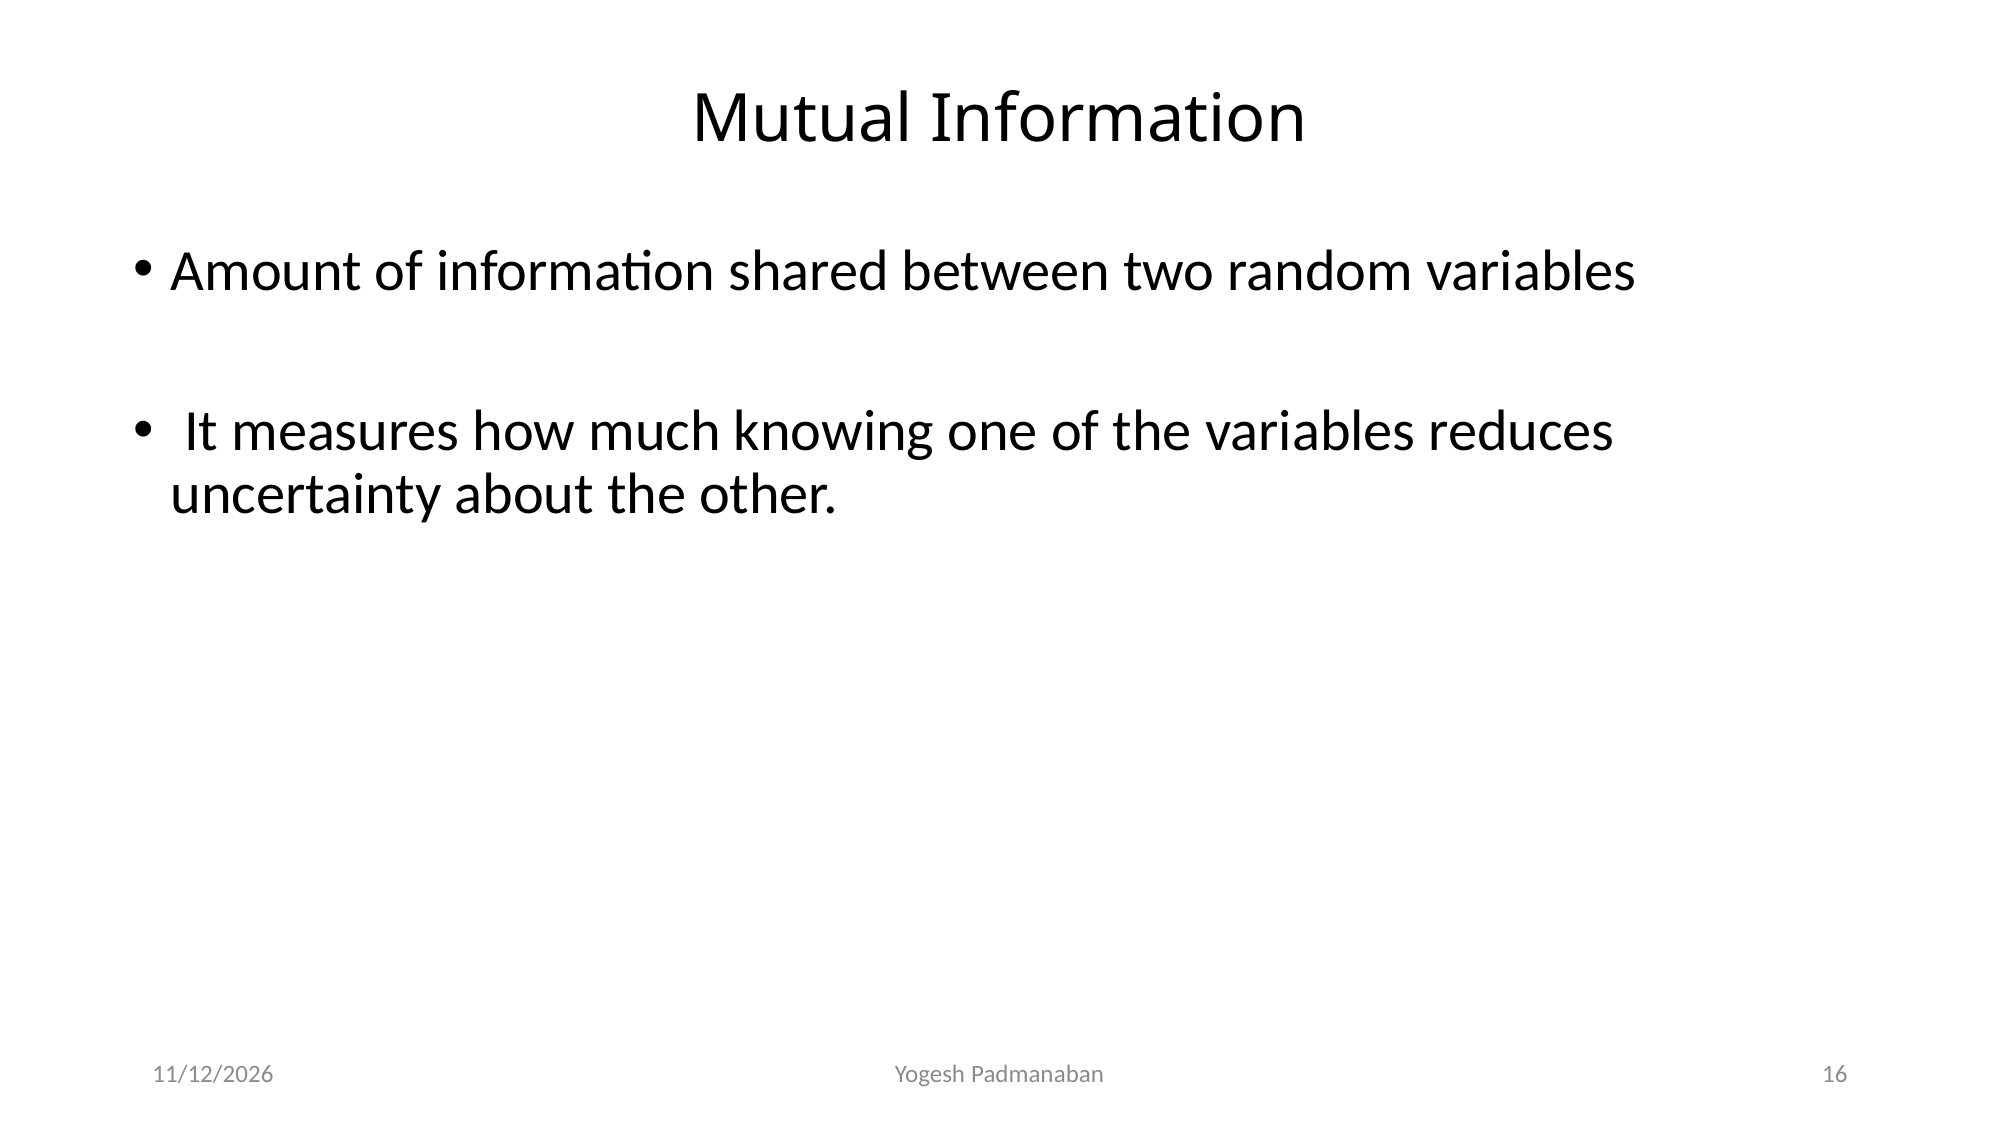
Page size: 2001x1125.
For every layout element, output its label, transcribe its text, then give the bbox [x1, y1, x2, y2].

slide_number 16 [1325, 1042, 1863, 1103]
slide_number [137, 1042, 675, 1103]
title Mutual Information [137, 35, 1863, 195]
footer Yogesh Padmanaban [762, 1042, 1238, 1103]
